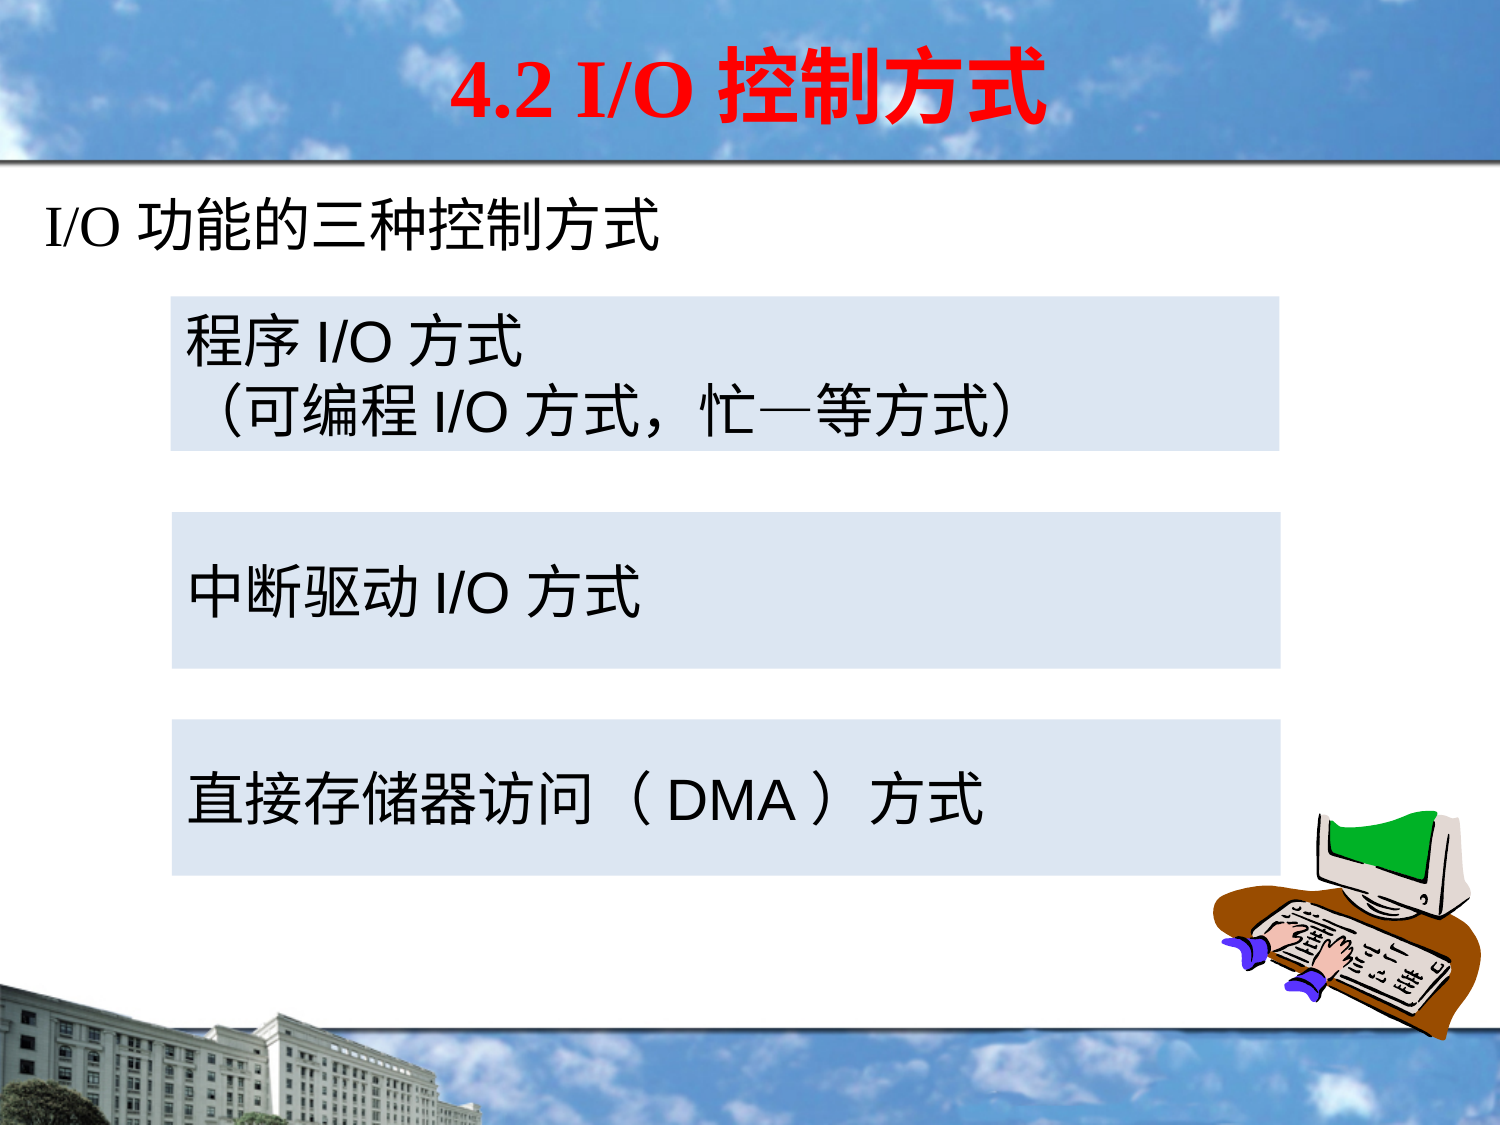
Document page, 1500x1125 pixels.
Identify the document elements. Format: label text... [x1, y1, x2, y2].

text_box 程序I/O方式 （可编程I/O方式，忙—等方式） [170, 296, 1280, 451]
list I/O功能的三种控制方式 [29, 163, 1469, 587]
title 4.2 I/O控制方式 [75, 7, 1425, 161]
text_box 直接存储器访问（DMA）方式 [171, 719, 1281, 876]
picture [0, 0, 1500, 1125]
text_box 中断驱动I/O方式 [171, 512, 1281, 669]
